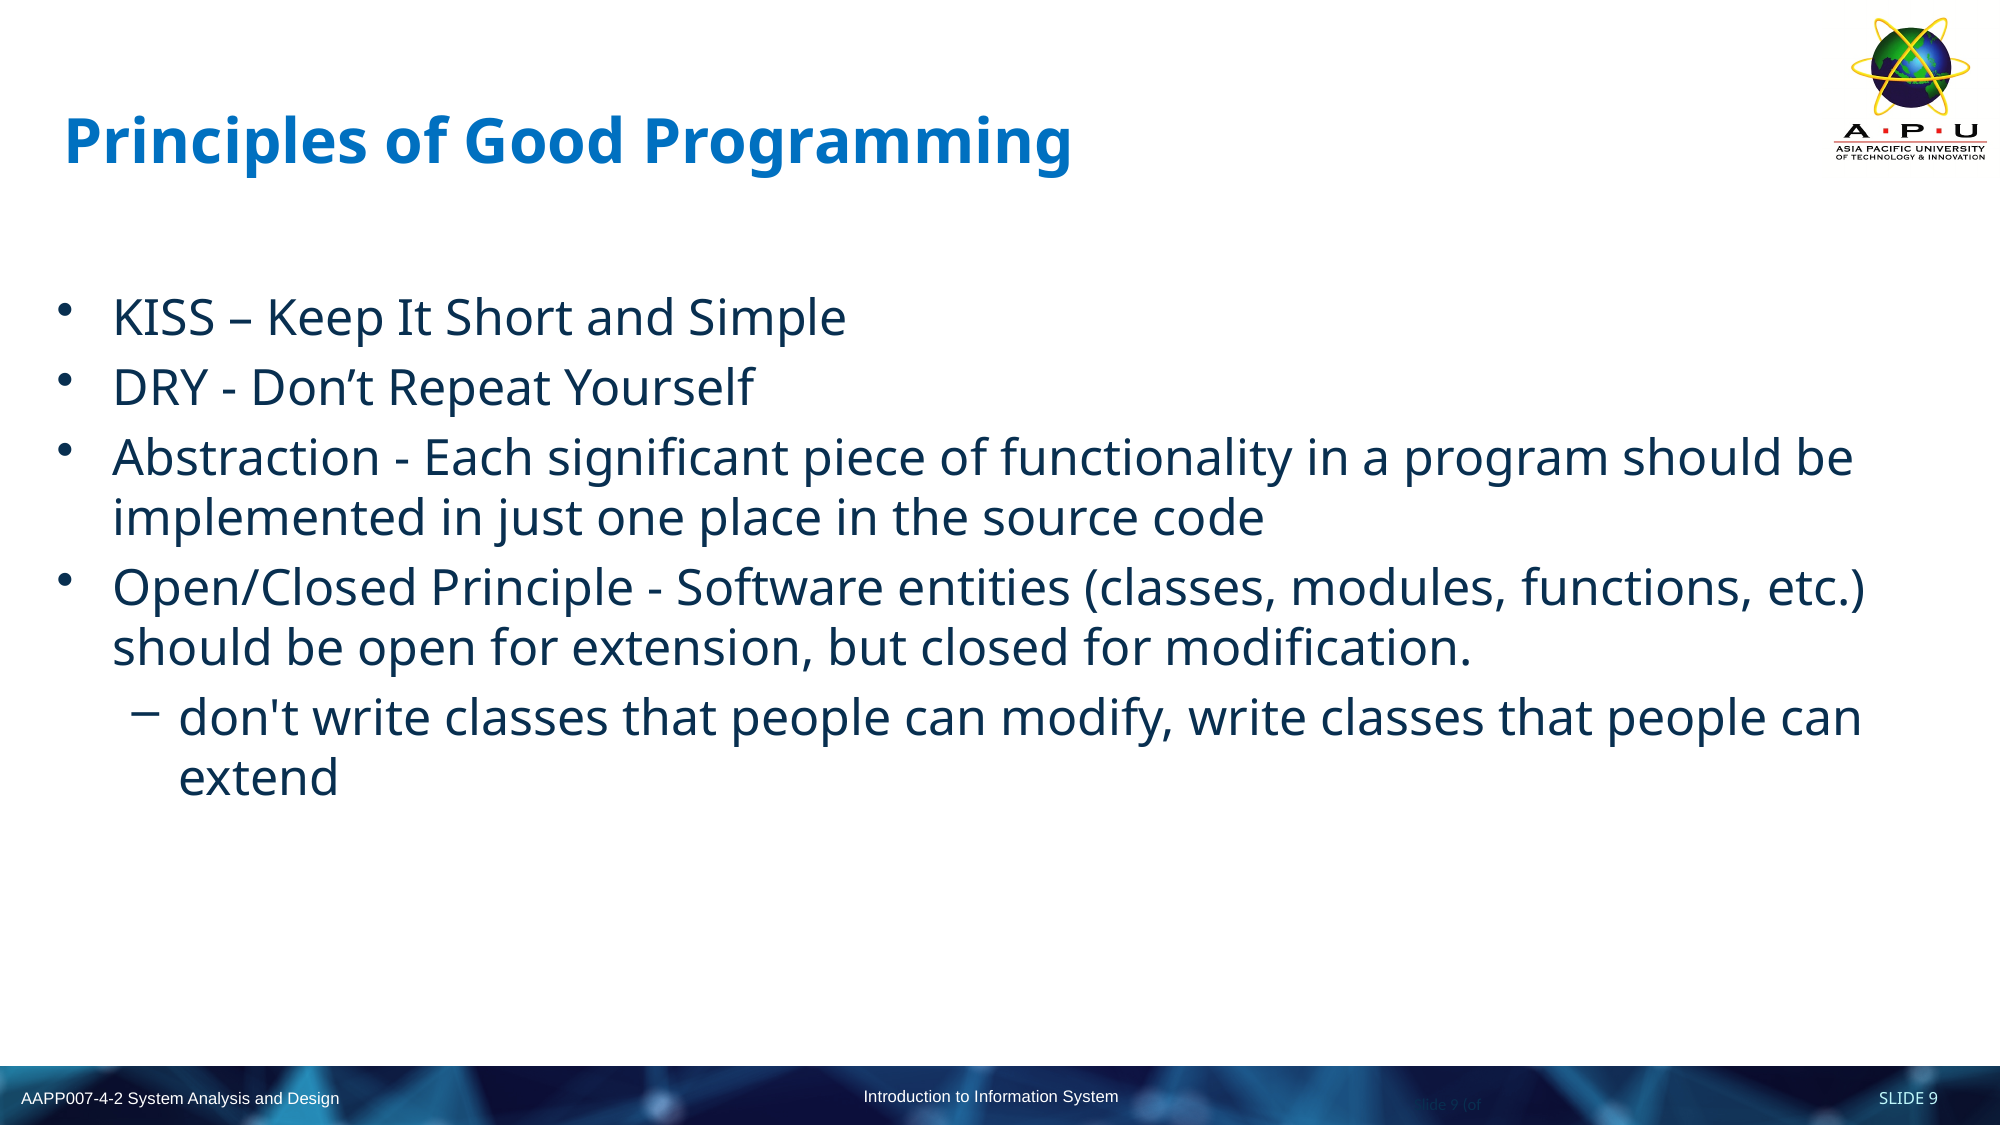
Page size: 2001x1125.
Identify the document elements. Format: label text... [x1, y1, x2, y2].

picture [1822, 0, 2000, 178]
title Principles of Good Programming [48, 45, 1764, 233]
list KISS – Keep It Short and Simple DRY - Don’t Repeat Yourself Abstraction - Each significant piece of functionality in a program should be implemented in just one place in the source code Open/Closed Principle - Software entities (classes, modules, functions, etc.) should be open for extension, but closed for modification. don't write classes that people can modify, write classes that people can extend [41, 278, 1969, 1021]
footer Slide 9 (of [1025, 1086, 1500, 1125]
picture [0, 1066, 2000, 1125]
